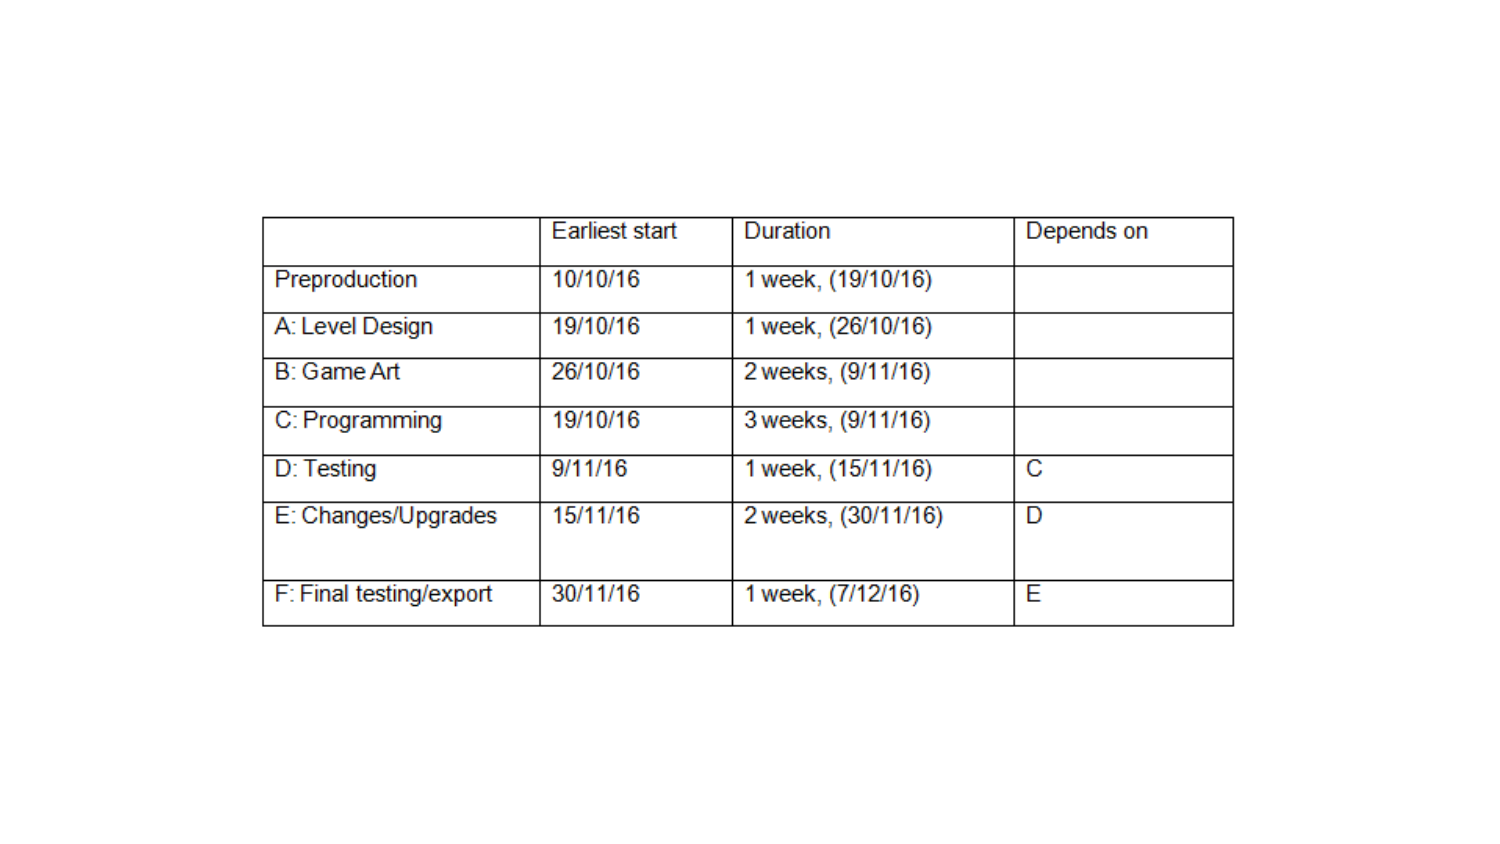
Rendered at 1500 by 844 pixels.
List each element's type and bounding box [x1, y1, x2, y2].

picture [250, 202, 1250, 641]
